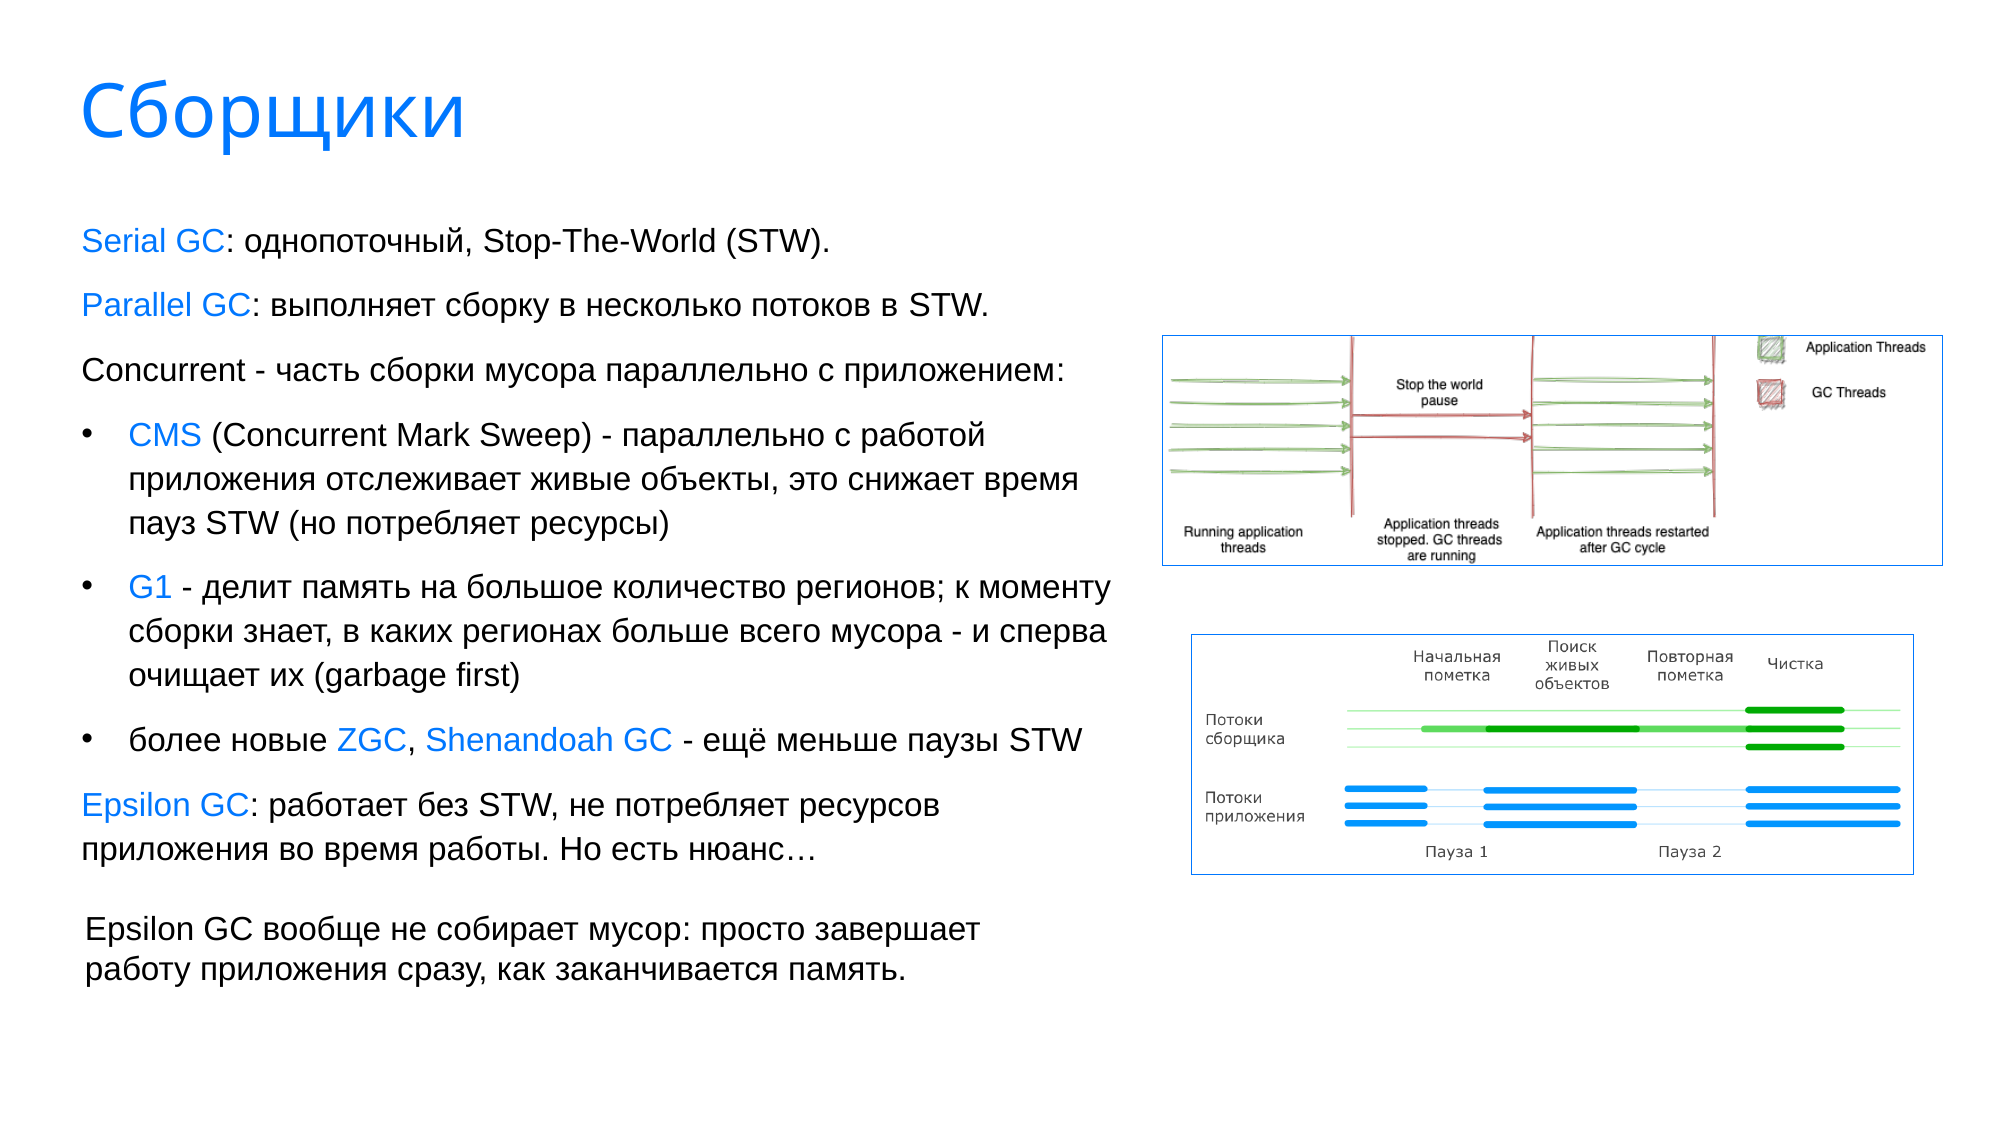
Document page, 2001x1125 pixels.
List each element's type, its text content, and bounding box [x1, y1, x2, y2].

text_box Epsilon GC вообще не собирает мусор: просто завершает работу приложения сразу, как заканчивается память. [70, 900, 1094, 995]
picture [1162, 334, 1943, 567]
list Serial GC: однопоточный, Stop-The-World (STW). Parallel GC: выполняет сборку в несколько потоков в STW. Concurrent - часть сборки мусора параллельно с приложением: CMS (Concurrent Mark Sweep) - параллельно с работой приложения отслеживает живые объекты, это снижает время пауз STW (но потребляет ресурсы) G1 - делит память на большое количество регионов; к моменту сборки знает, в каких регионах больше всего мусора - и сперва очищает их (garbage first) более новые ZGC, Shenandoah GC - ещё меньше паузы STW Epsilon GC: работает без STW, не потребляет ресурсов приложения во время работы. Но есть нюанс… [79, 214, 1120, 901]
picture [1190, 633, 1915, 876]
title Сборщики [79, 72, 1861, 179]
